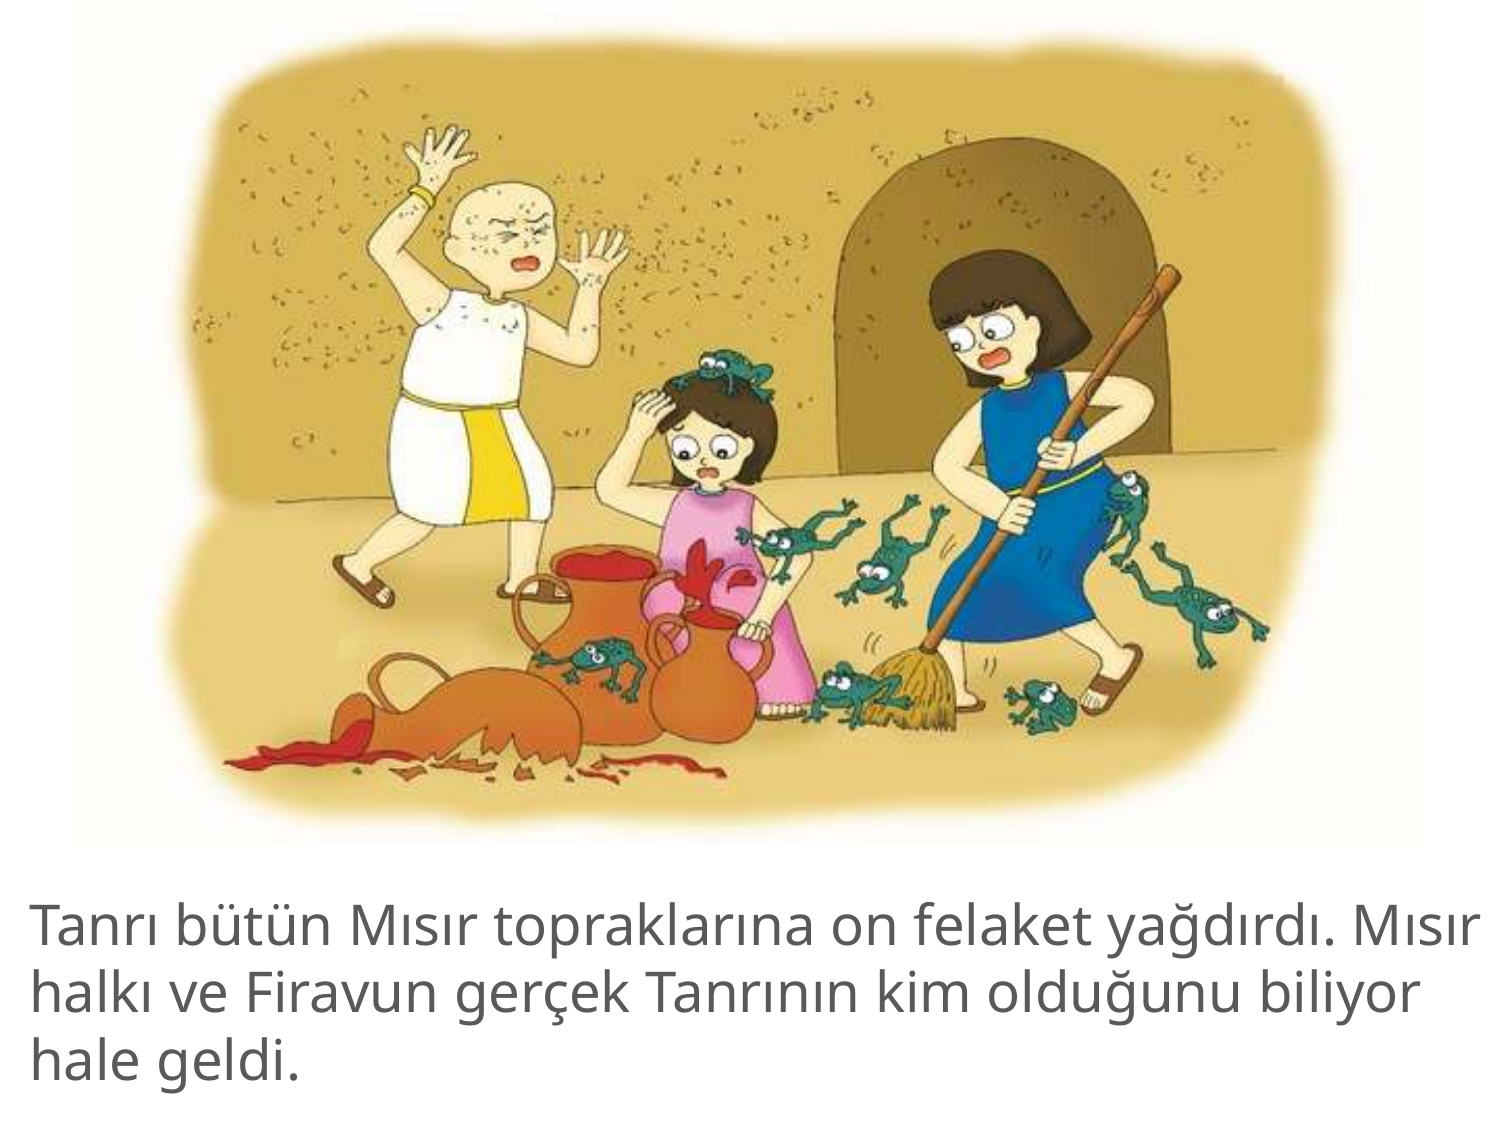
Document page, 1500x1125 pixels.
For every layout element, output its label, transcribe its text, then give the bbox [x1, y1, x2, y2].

text_box Tanrı bütün Mısır topraklarına on felaket yağdırdı. Mısır halkı ve Firavun gerçek Tanrının kim olduğunu biliyor hale geldi. [14, 881, 1500, 1099]
picture [73, 0, 1425, 847]
